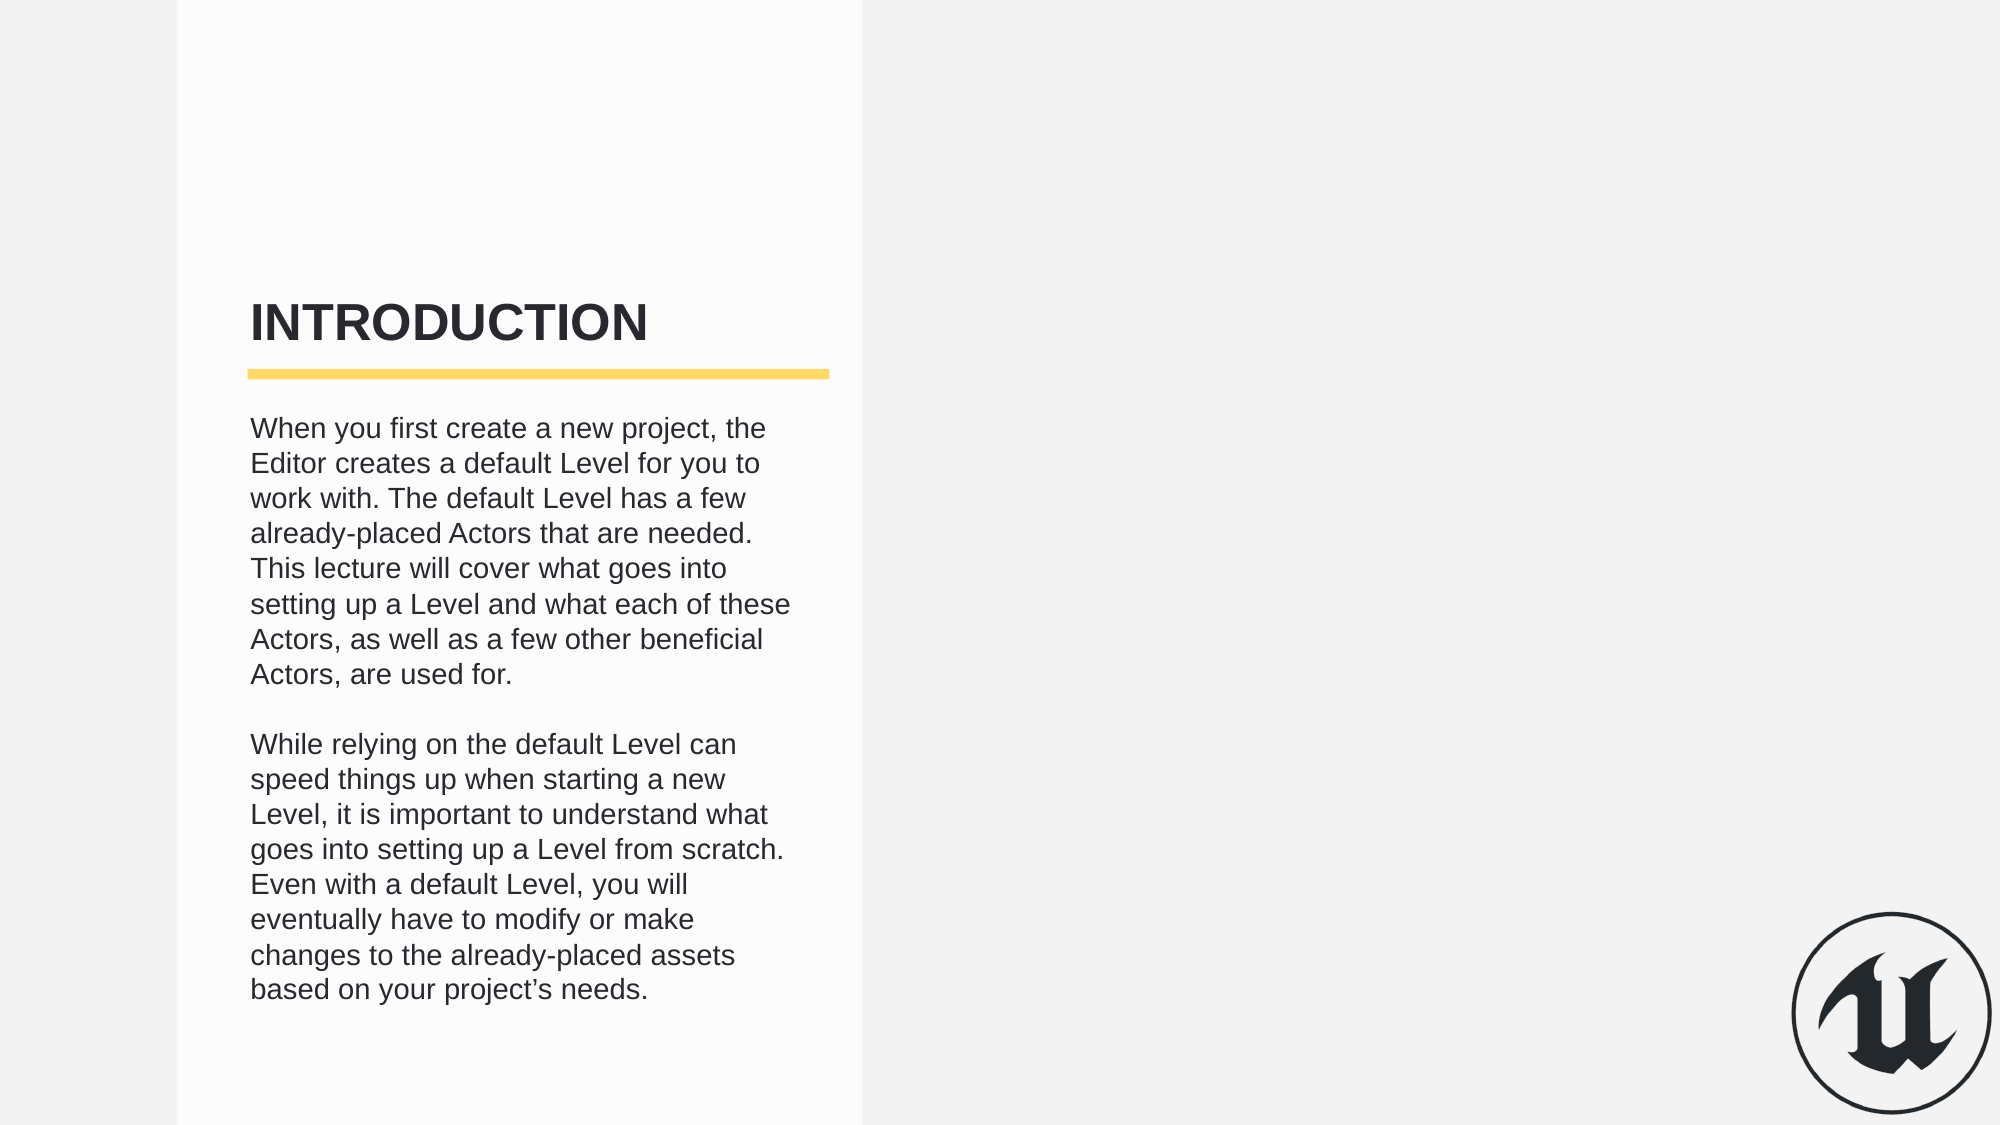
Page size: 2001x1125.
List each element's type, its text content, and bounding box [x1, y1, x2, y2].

list When you first create a new project, the Editor creates a default Level for you to work with. The default Level has a few already-placed Actors that are needed. This lecture will cover what goes into setting up a Level and what each of these Actors, as well as a few other beneficial Actors, are used for. While relying on the default Level can speed things up when starting a new Level, it is important to understand what goes into setting up a Level from scratch. Even with a default Level, you will eventually have to modify or make changes to the already-placed assets based on your project’s needs. [235, 401, 818, 1125]
picture [1784, 904, 2000, 1125]
list Introduction [235, 188, 811, 359]
